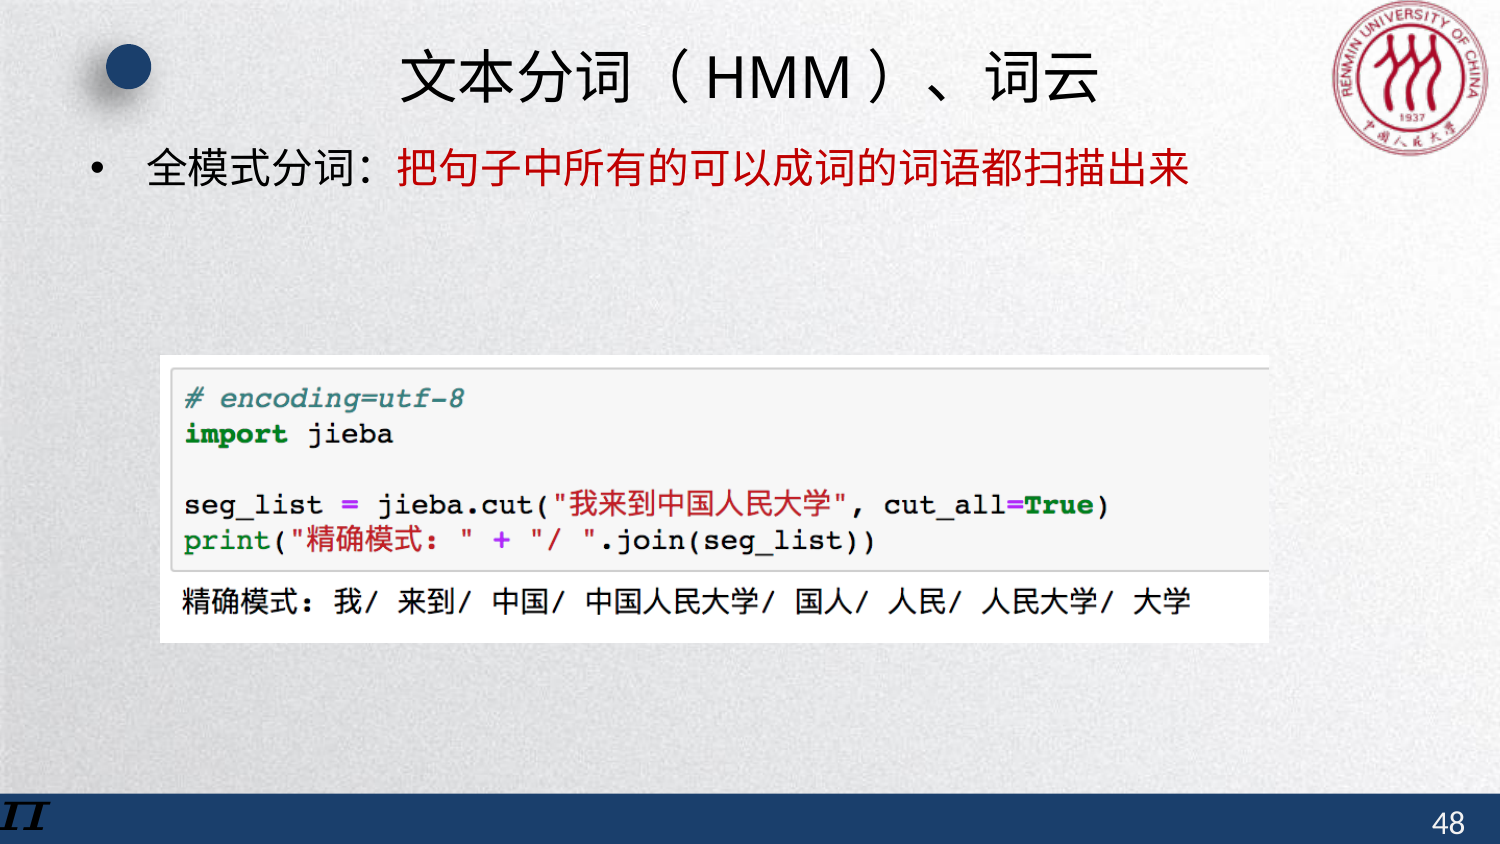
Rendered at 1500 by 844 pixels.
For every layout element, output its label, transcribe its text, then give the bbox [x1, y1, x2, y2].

title 文本分词（HMM）、词云 [75, 33, 1425, 116]
list 全模式分词：把句子中所有的可以成词的词语都扫描出来 [75, 134, 1425, 781]
picture [0, 0, 1500, 793]
